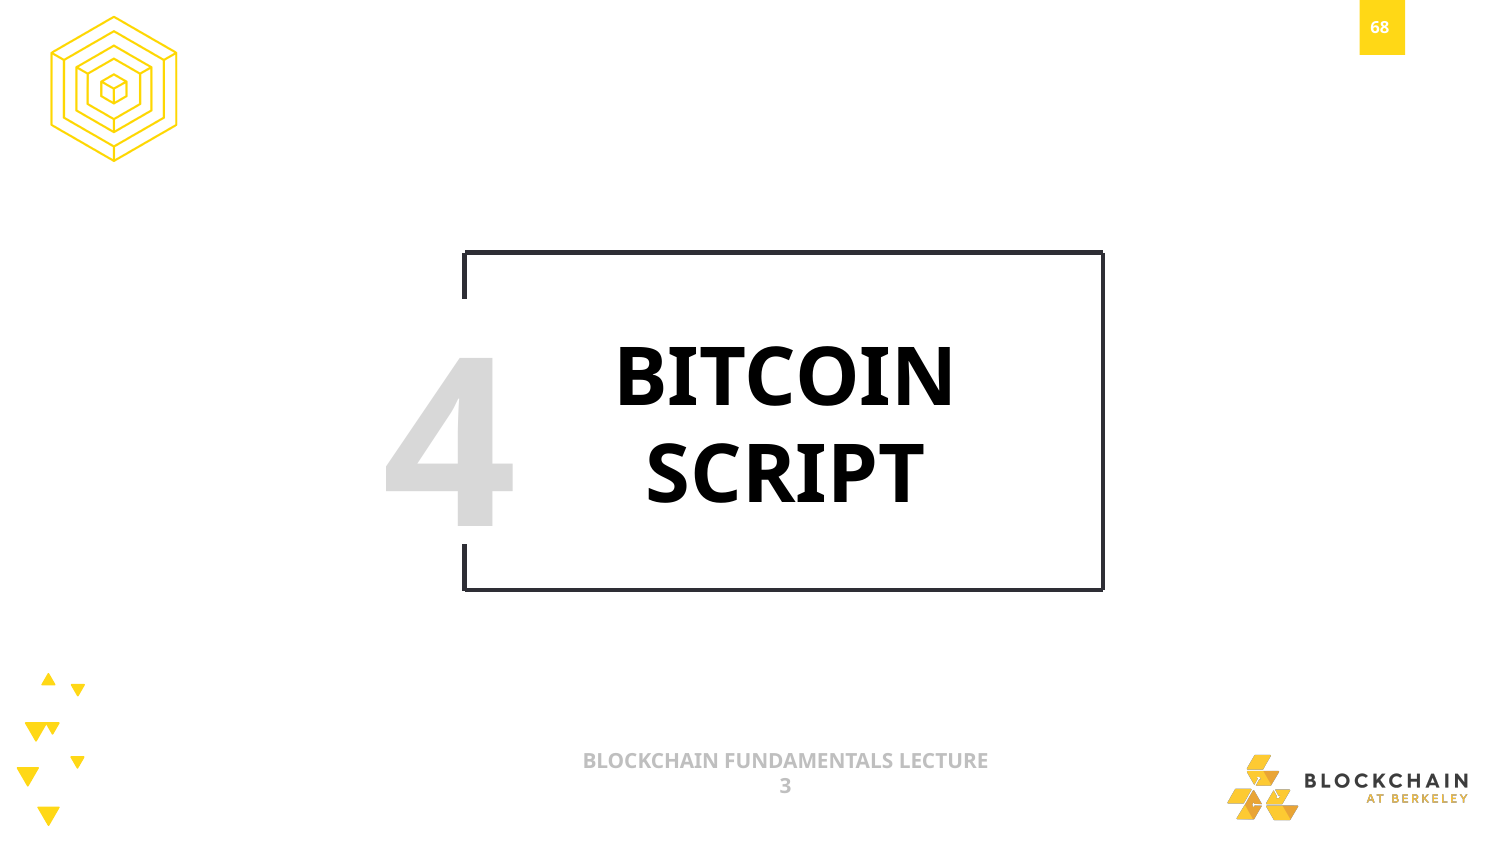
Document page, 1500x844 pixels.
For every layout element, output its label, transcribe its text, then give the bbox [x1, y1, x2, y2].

text_box BLOCKCHAIN FUNDAMENTALS LECTURE 3 [572, 729, 999, 816]
picture [17, 0, 201, 183]
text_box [352, 252, 1104, 592]
picture [1213, 740, 1489, 837]
